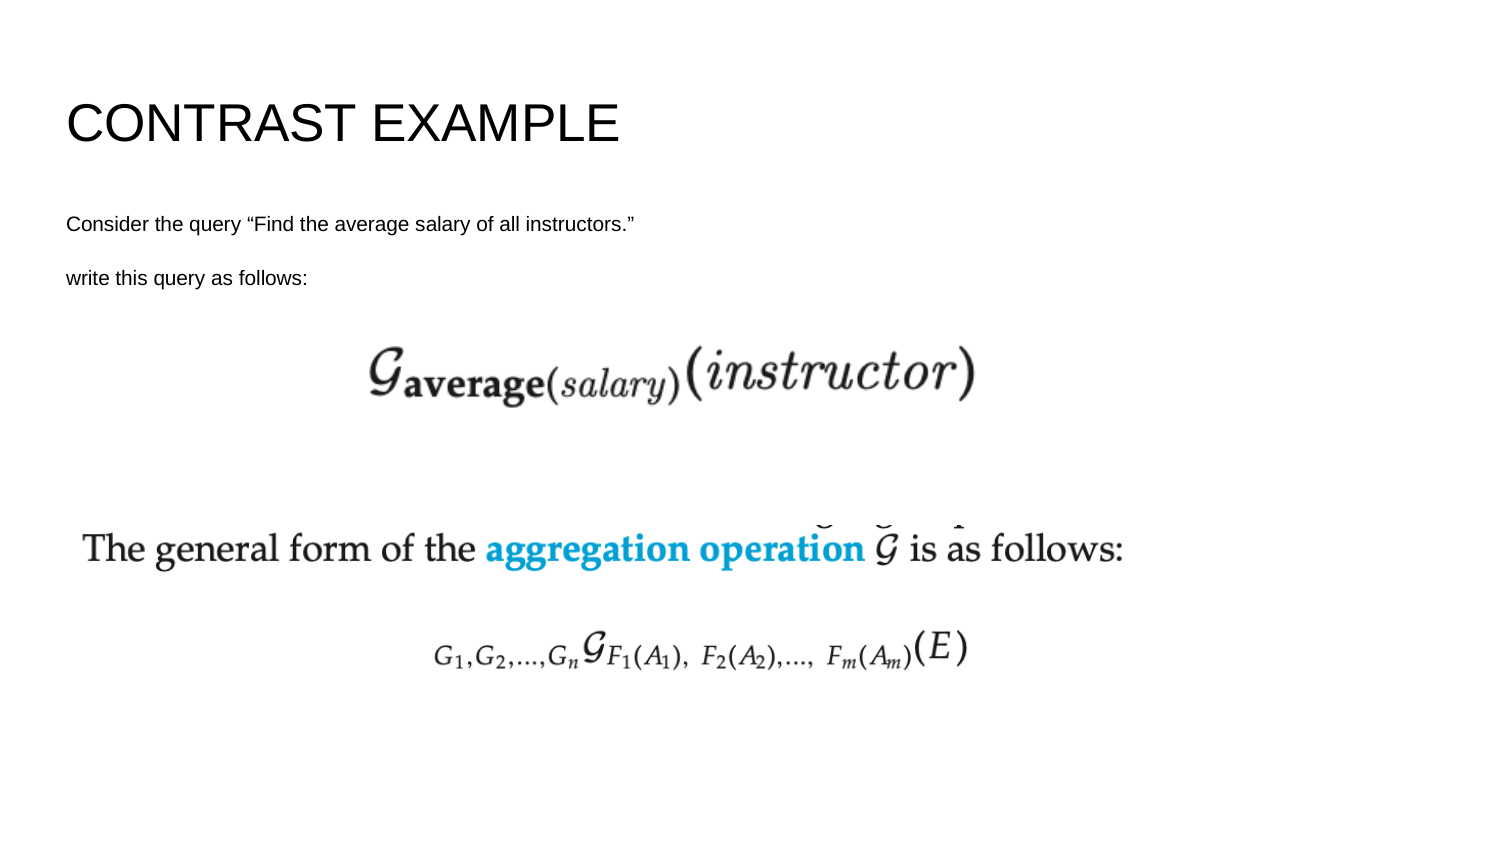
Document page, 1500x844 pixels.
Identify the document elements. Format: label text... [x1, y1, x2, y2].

picture [70, 525, 1179, 690]
picture [329, 312, 1080, 423]
title CONTRAST EXAMPLE [51, 72, 1449, 167]
list Consider the query “Find the average salary of all instructors.” write this query as follows: [51, 189, 1449, 750]
